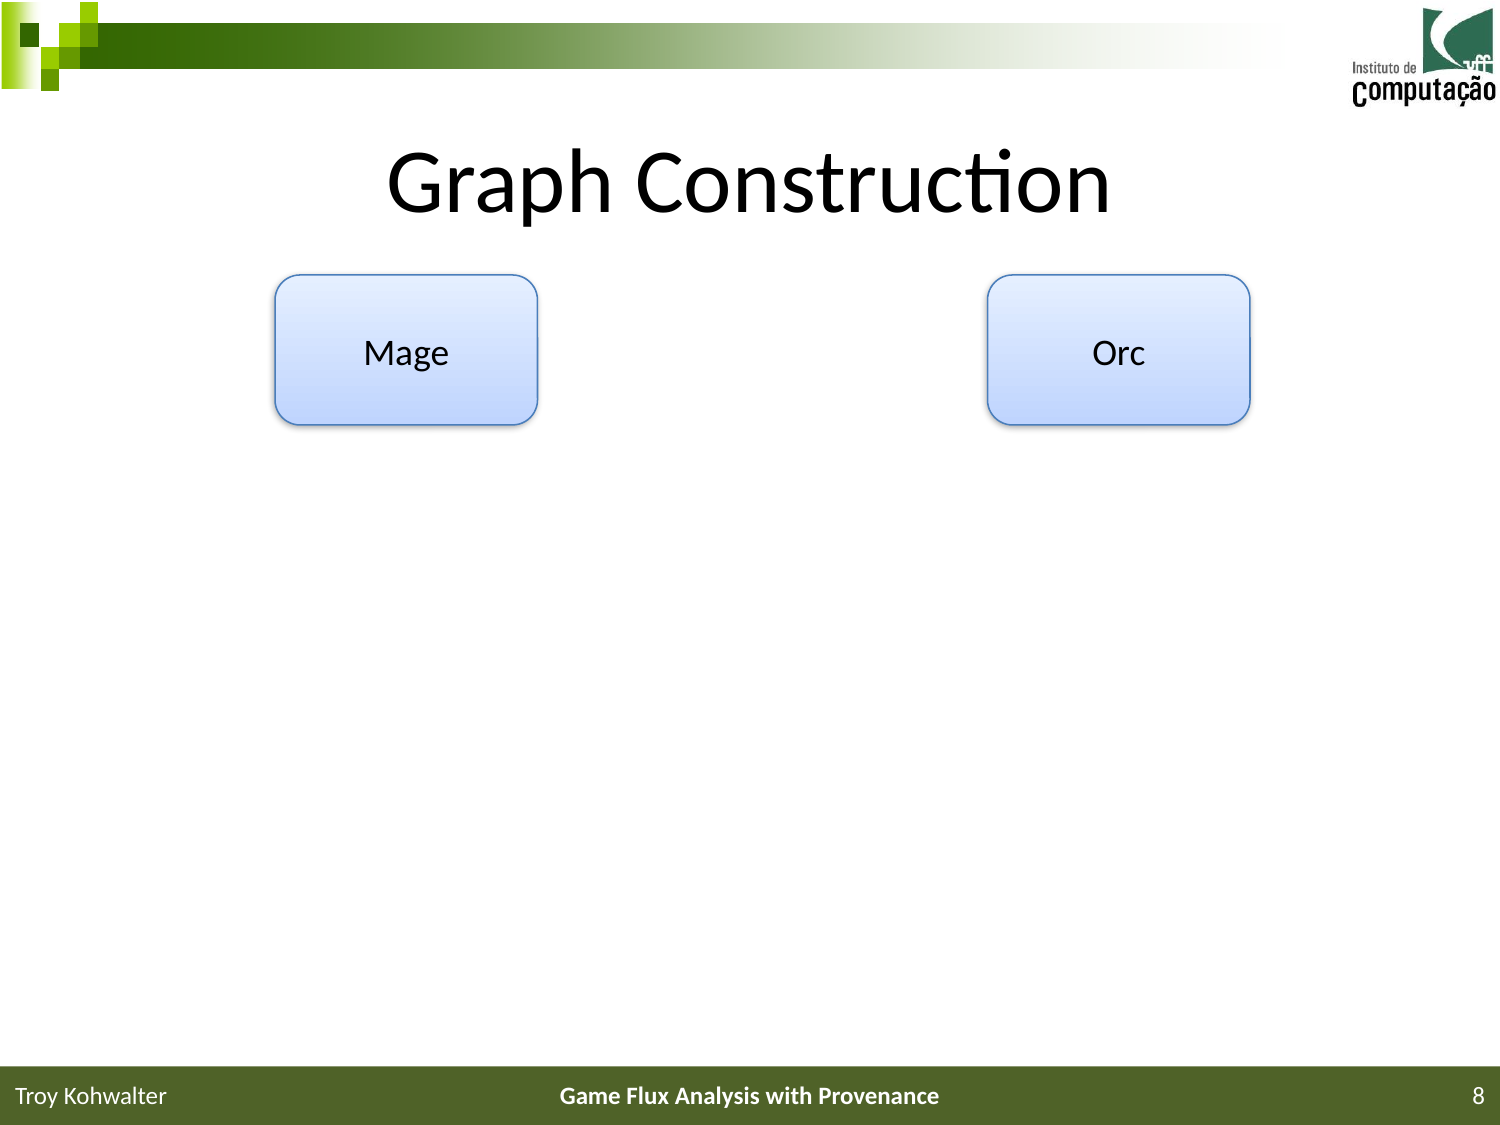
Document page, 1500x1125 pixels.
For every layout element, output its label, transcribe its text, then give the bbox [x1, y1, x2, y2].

title Graph Construction [75, 82, 1425, 270]
slide_number Troy Kohwalter [0, 1065, 350, 1125]
slide_number 8 [1149, 1065, 1500, 1125]
text_box Mage [274, 274, 539, 426]
text_box Orc [986, 274, 1251, 426]
footer Game Flux Analysis with Provenance [512, 1065, 988, 1125]
